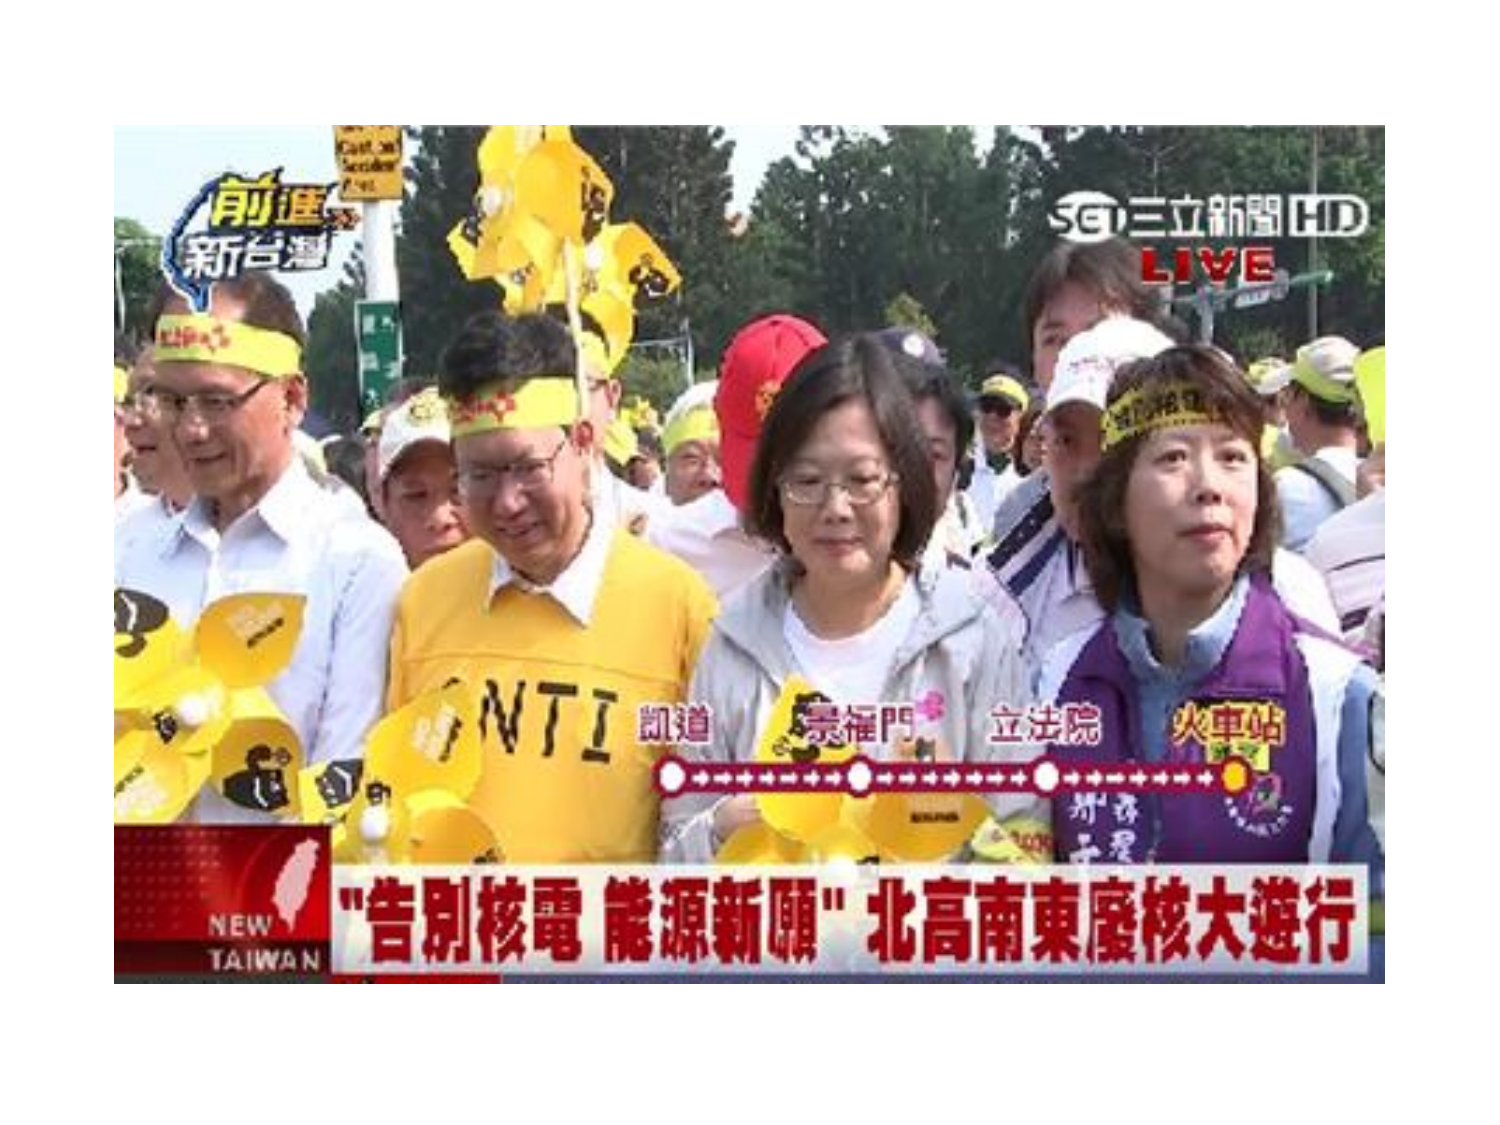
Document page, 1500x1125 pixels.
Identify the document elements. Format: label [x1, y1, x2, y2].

picture [113, 124, 1385, 984]
